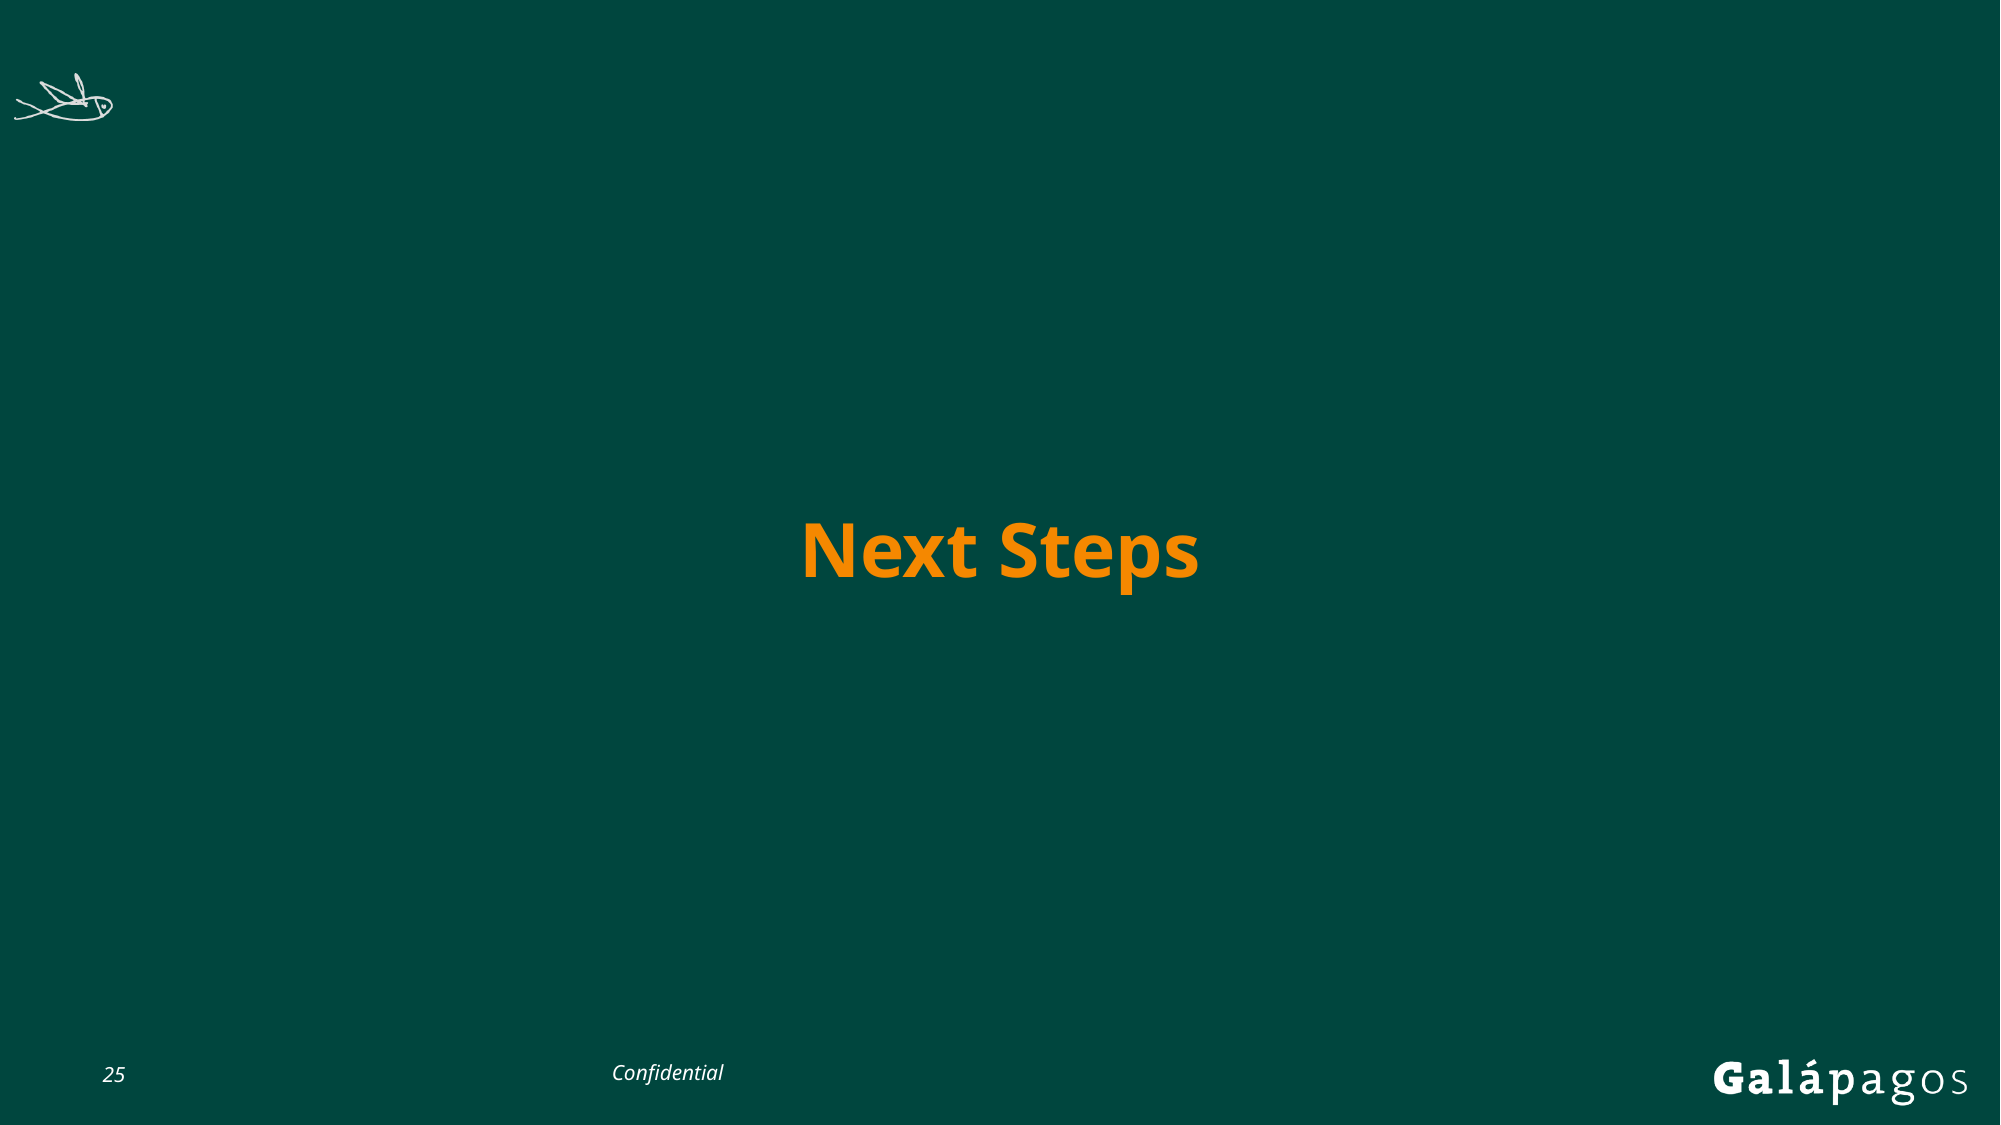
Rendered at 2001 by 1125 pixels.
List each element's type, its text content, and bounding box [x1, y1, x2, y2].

picture [14, 73, 113, 121]
text_box Next Steps [175, 495, 1825, 623]
picture [1688, 1033, 1993, 1124]
